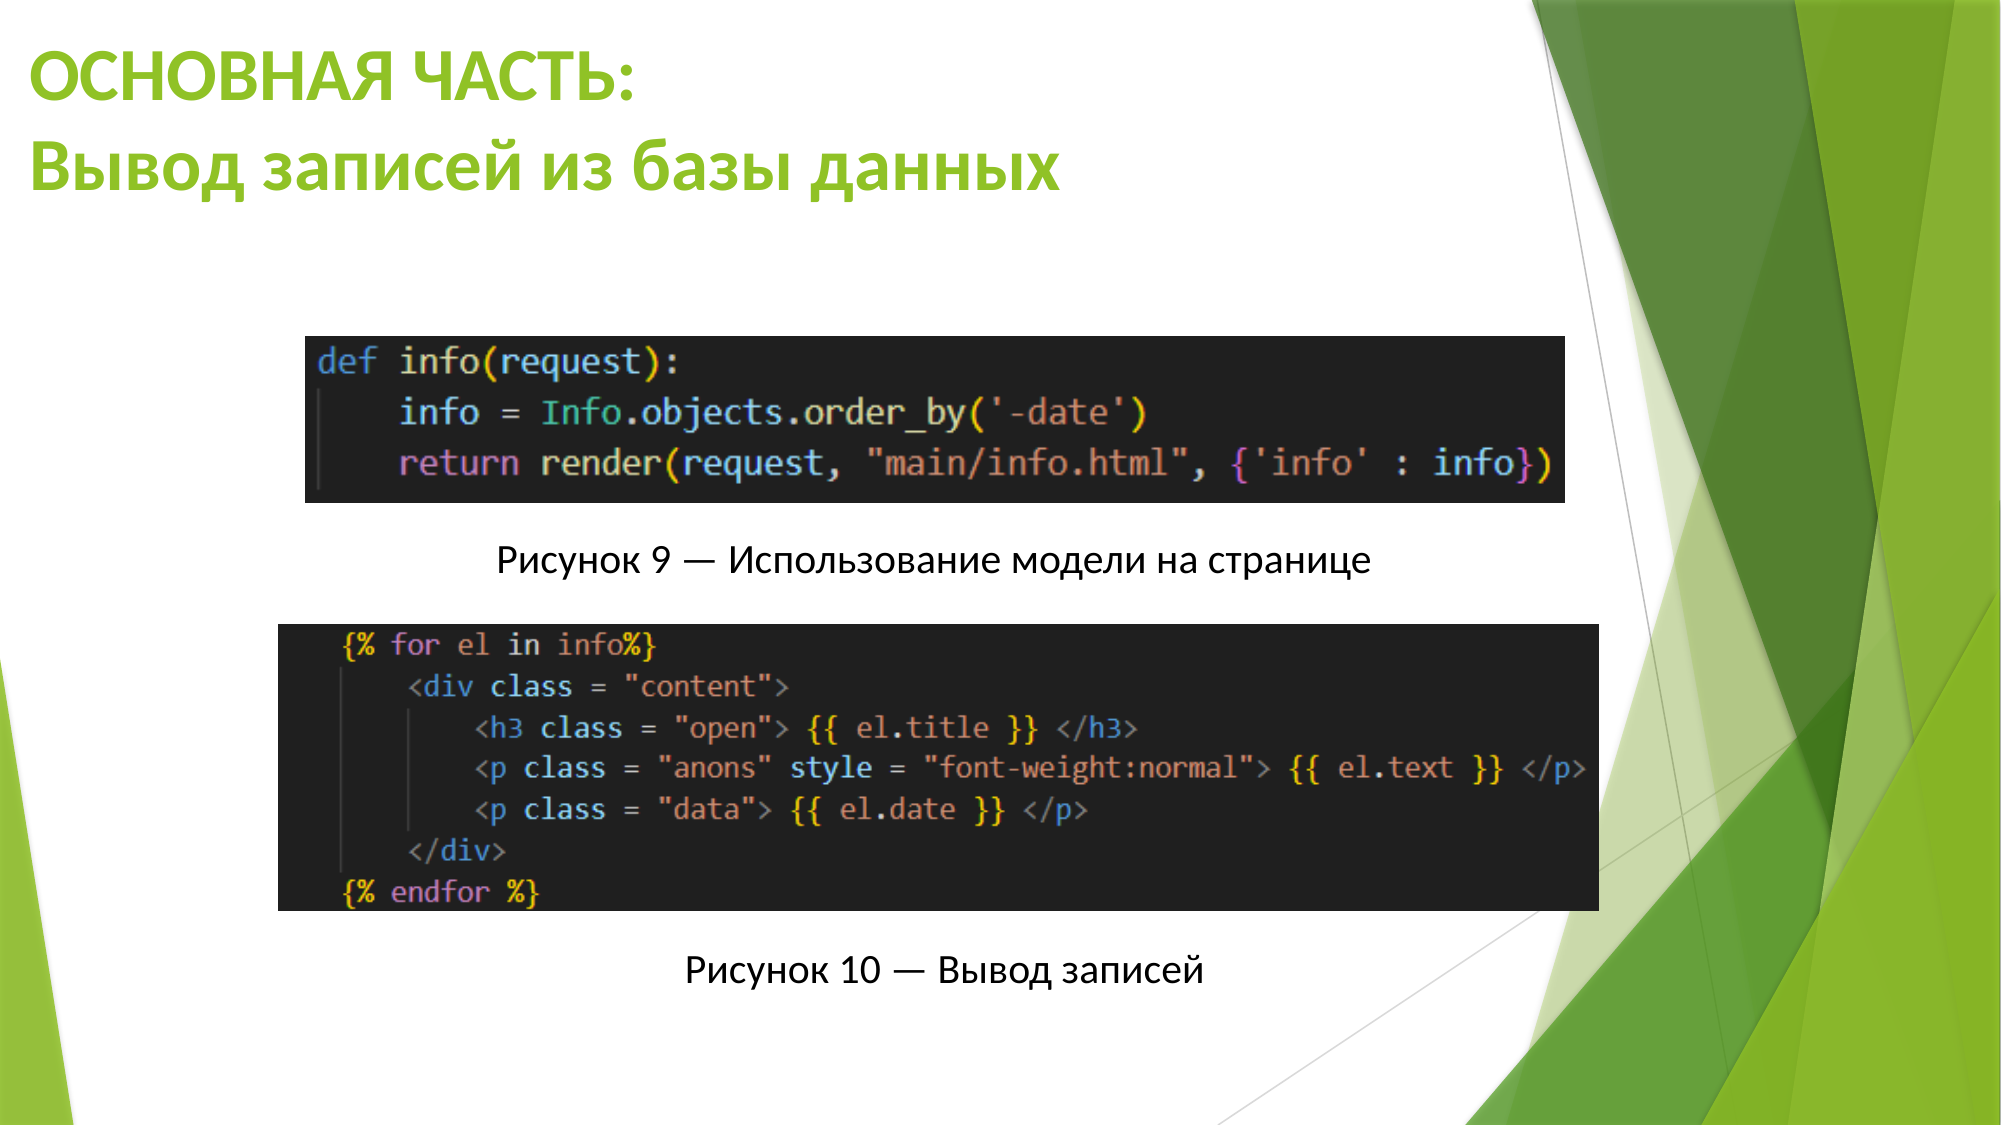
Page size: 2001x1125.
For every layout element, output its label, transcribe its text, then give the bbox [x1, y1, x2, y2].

title ОСНОВНАЯ ЧАСТЬ: Вывод записей из базы данных [14, 17, 1104, 304]
picture [278, 623, 1600, 912]
text_box Рисунок 9 — Использование модели на странице [481, 524, 1394, 590]
picture [305, 335, 1566, 503]
text_box Рисунок 10 — Вывод записей [670, 934, 1228, 999]
